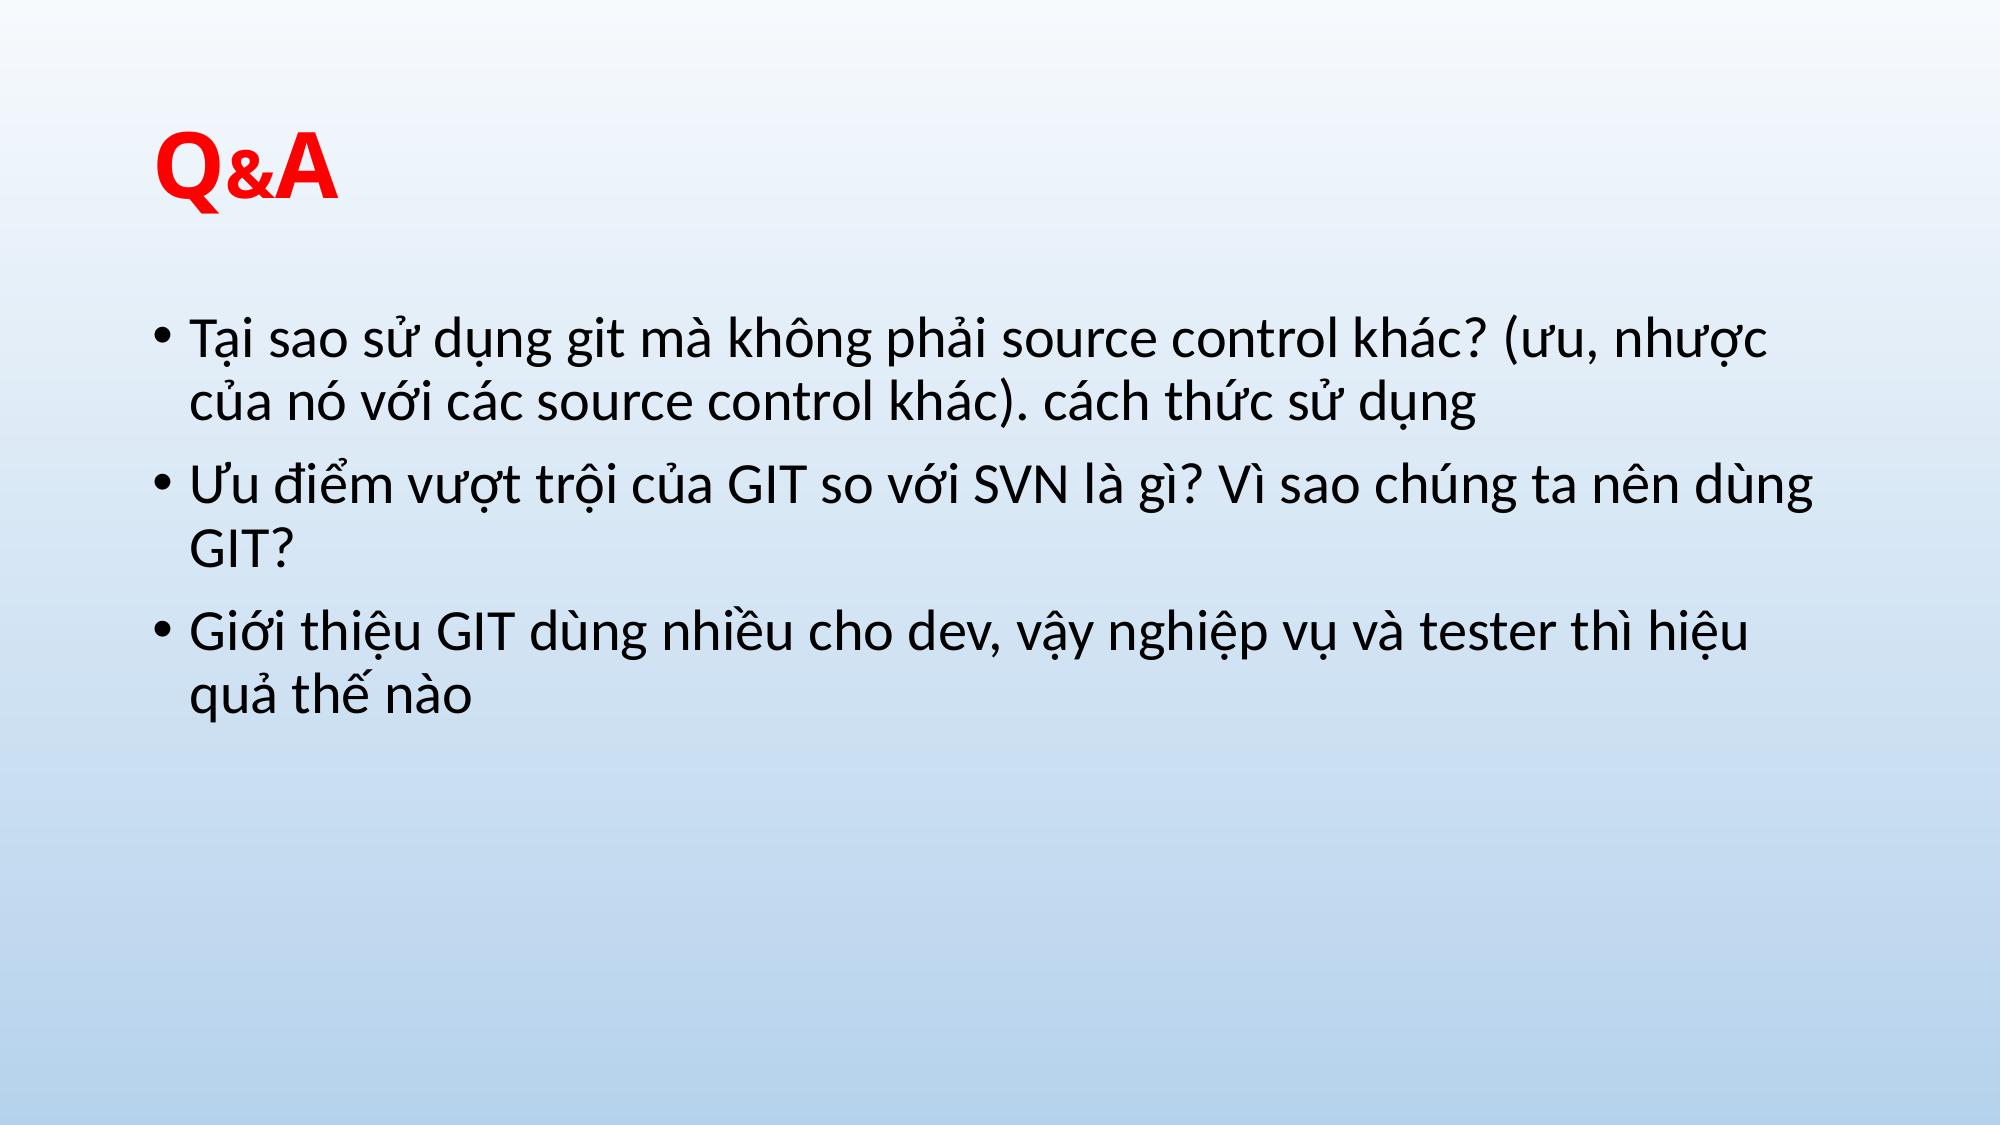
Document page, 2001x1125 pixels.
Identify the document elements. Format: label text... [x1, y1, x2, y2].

list Tại sao sử dụng git mà không phải source control khác? (ưu, nhược của nó với các source control khác). cách thức sử dụng Ưu điểm vượt trội của GIT so với SVN là gì? Vì sao chúng ta nên dùng GIT? Giới thiệu GIT dùng nhiều cho dev, vậy nghiệp vụ và tester thì hiệu quả thế nào [137, 299, 1863, 1014]
title Q&A [137, 59, 1863, 278]
